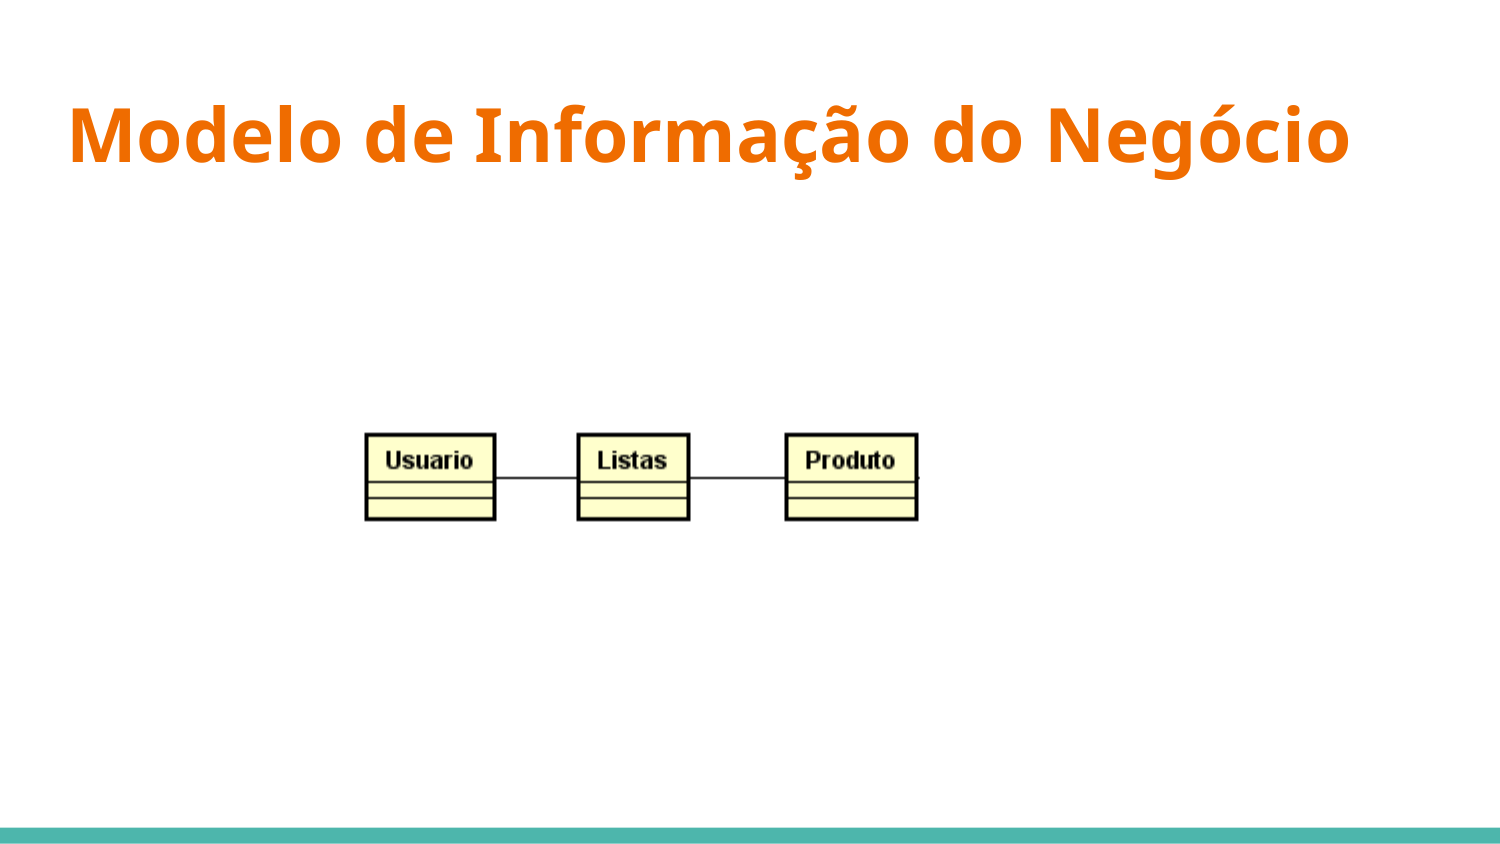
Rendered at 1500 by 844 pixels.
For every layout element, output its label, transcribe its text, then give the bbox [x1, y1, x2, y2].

picture [303, 321, 920, 636]
title Modelo de Informação do Negócio [51, 72, 1449, 189]
